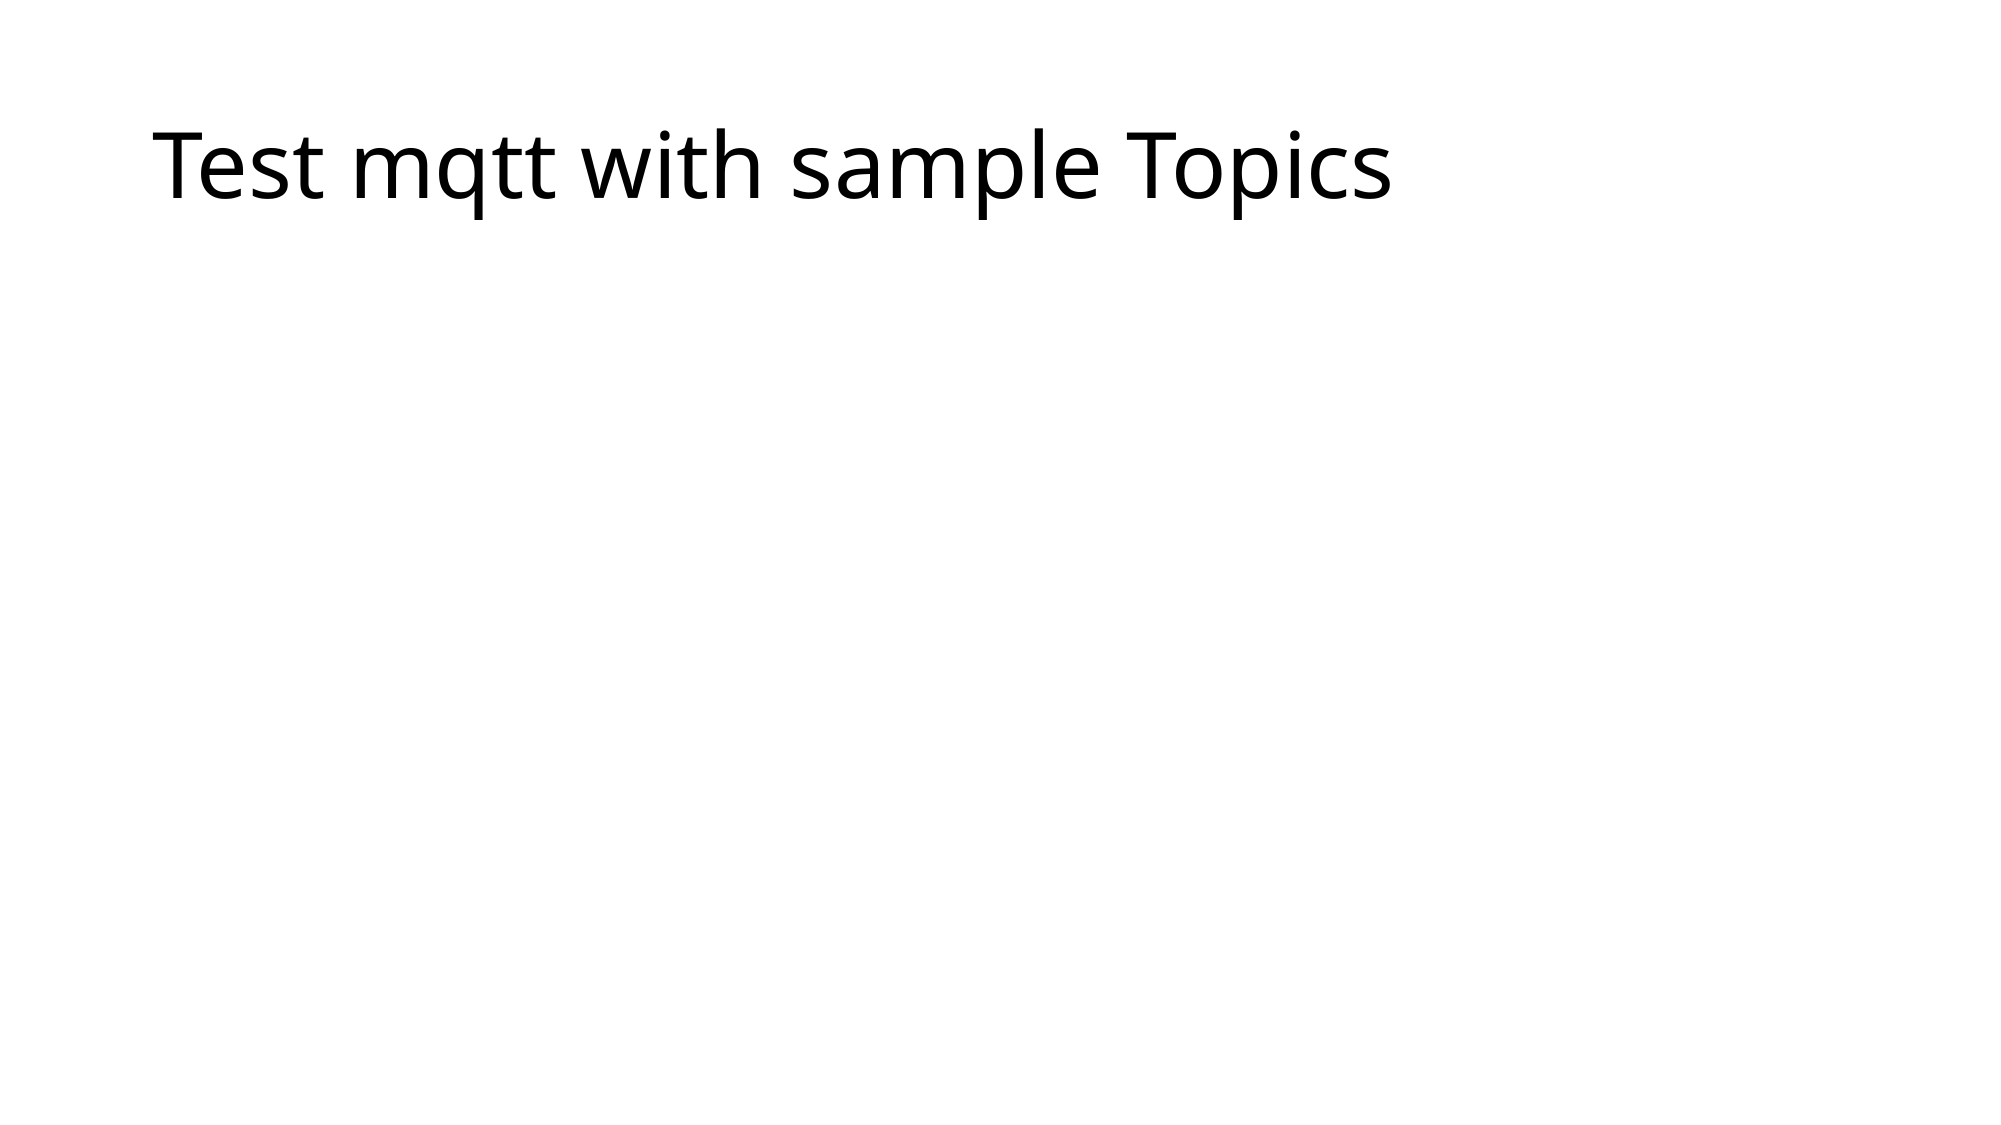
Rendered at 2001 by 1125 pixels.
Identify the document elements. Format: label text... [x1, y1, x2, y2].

title Test mqtt with sample Topics [137, 59, 1863, 278]
